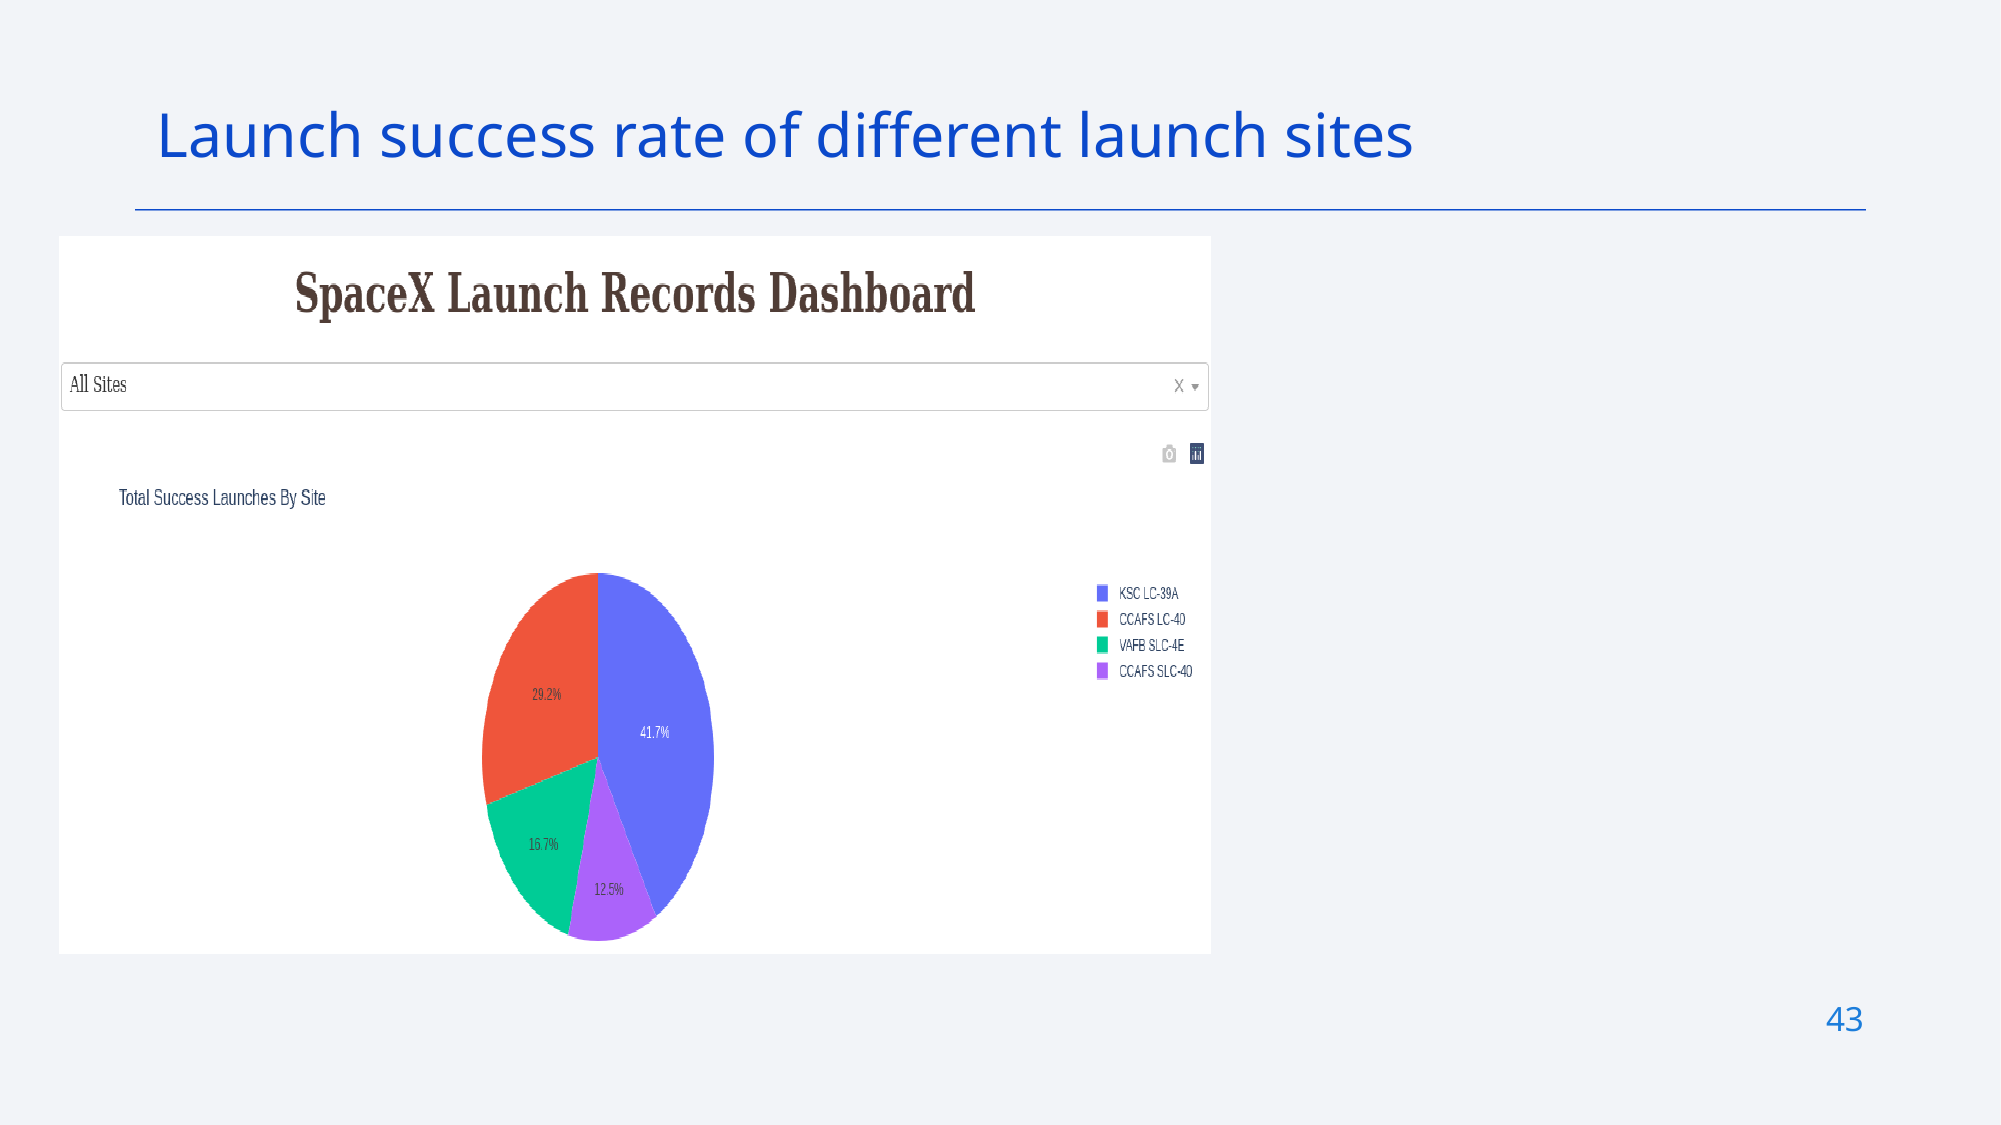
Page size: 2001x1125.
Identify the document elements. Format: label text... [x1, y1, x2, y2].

text_box Launch success rate of different launch sites [126, 88, 1851, 178]
text_box [126, 299, 1725, 1013]
text_box 41 [1429, 988, 1879, 1054]
picture [0, 0, 2001, 1125]
